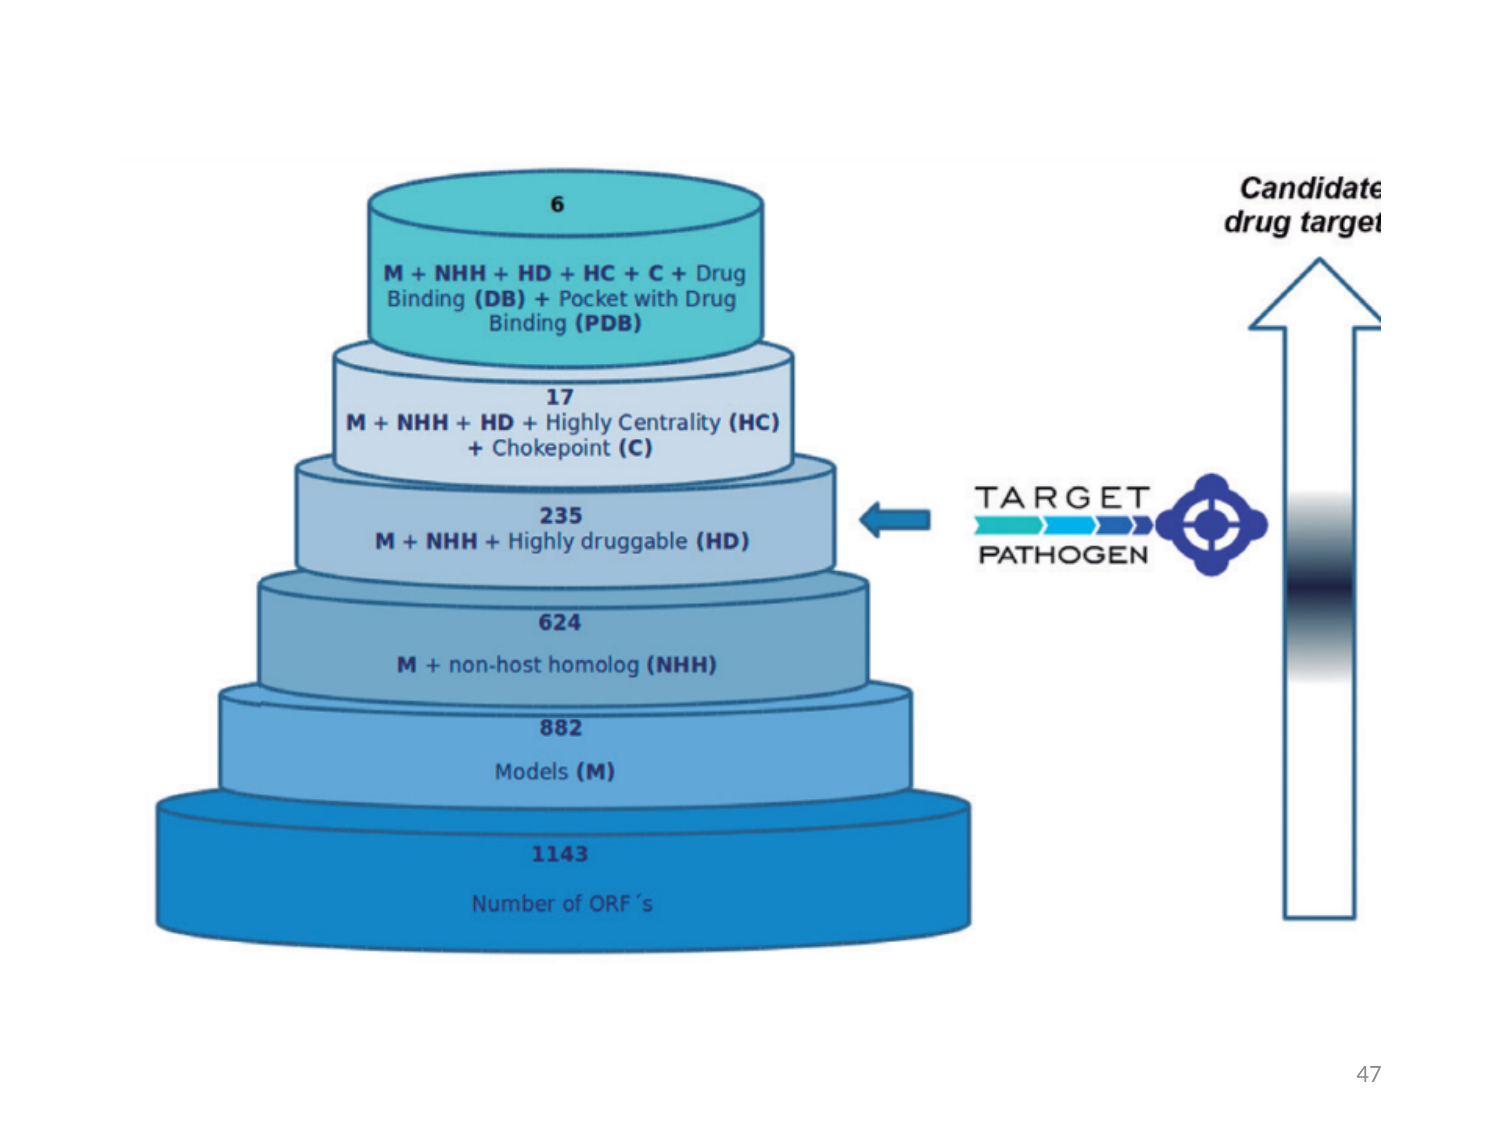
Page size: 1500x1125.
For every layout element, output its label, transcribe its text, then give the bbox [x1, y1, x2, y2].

picture [119, 158, 1381, 967]
slide_number 47 [1059, 1042, 1397, 1103]
